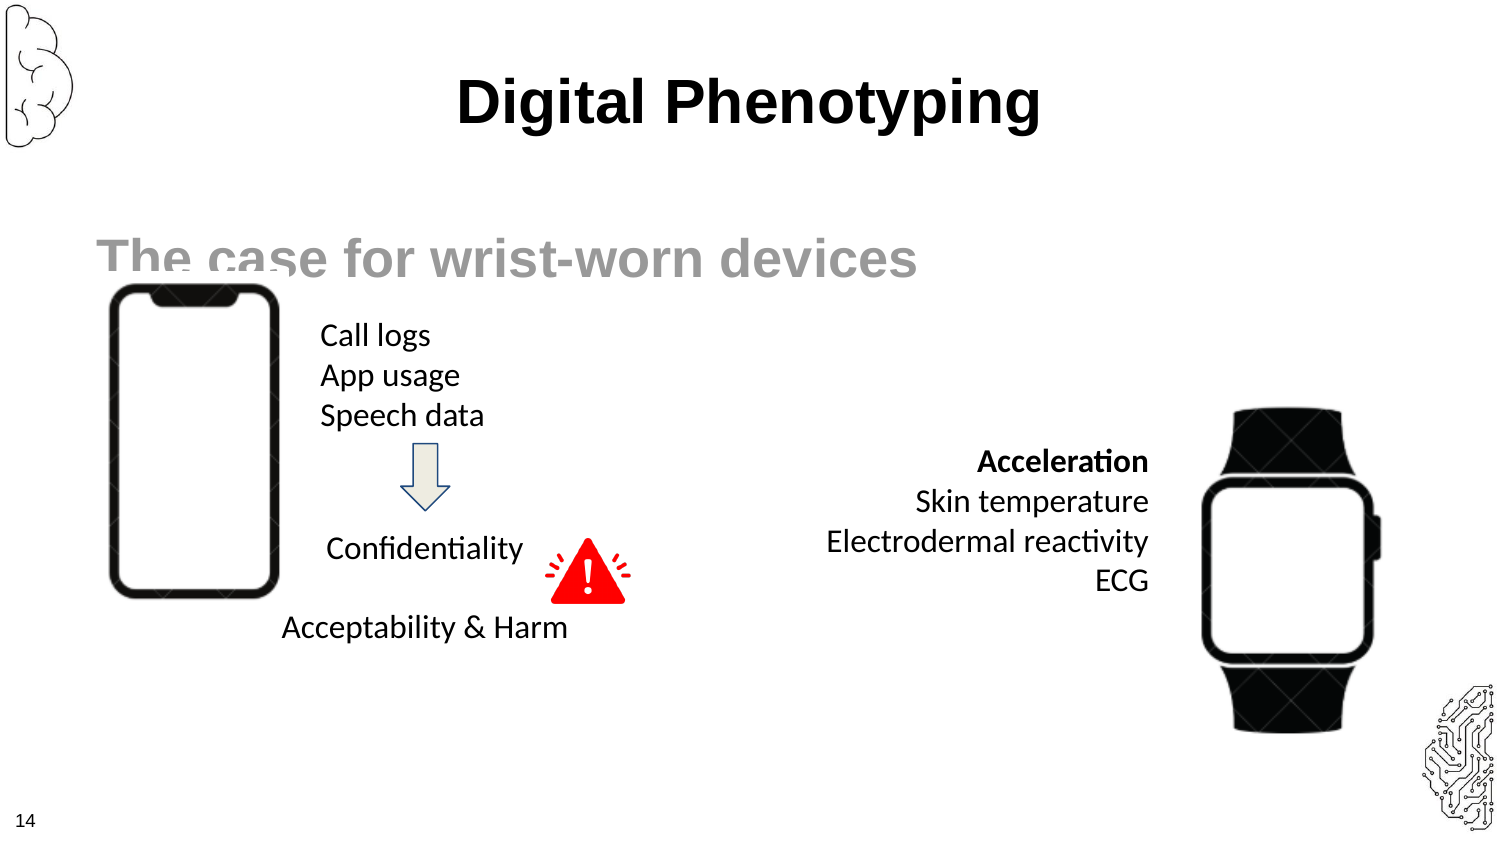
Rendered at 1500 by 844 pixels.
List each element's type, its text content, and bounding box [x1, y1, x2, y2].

text_box [1415, 683, 1497, 836]
text_box Digital Phenotyping [408, 31, 1092, 137]
text_box [0, 0, 77, 153]
text_box Confidentiality Acceptability & Harm [224, 510, 626, 684]
picture [95, 271, 289, 616]
text_box 14 [0, 793, 55, 844]
text_box Call logs App usage Speech data [305, 298, 546, 339]
text_box Acceleration Skin temperature Electrodermal reactivity ECG [810, 423, 1165, 464]
text_box The case for wrist-worn devices [95, 197, 1387, 289]
text_box [545, 538, 632, 604]
text_box [400, 443, 450, 510]
picture [1194, 398, 1388, 744]
